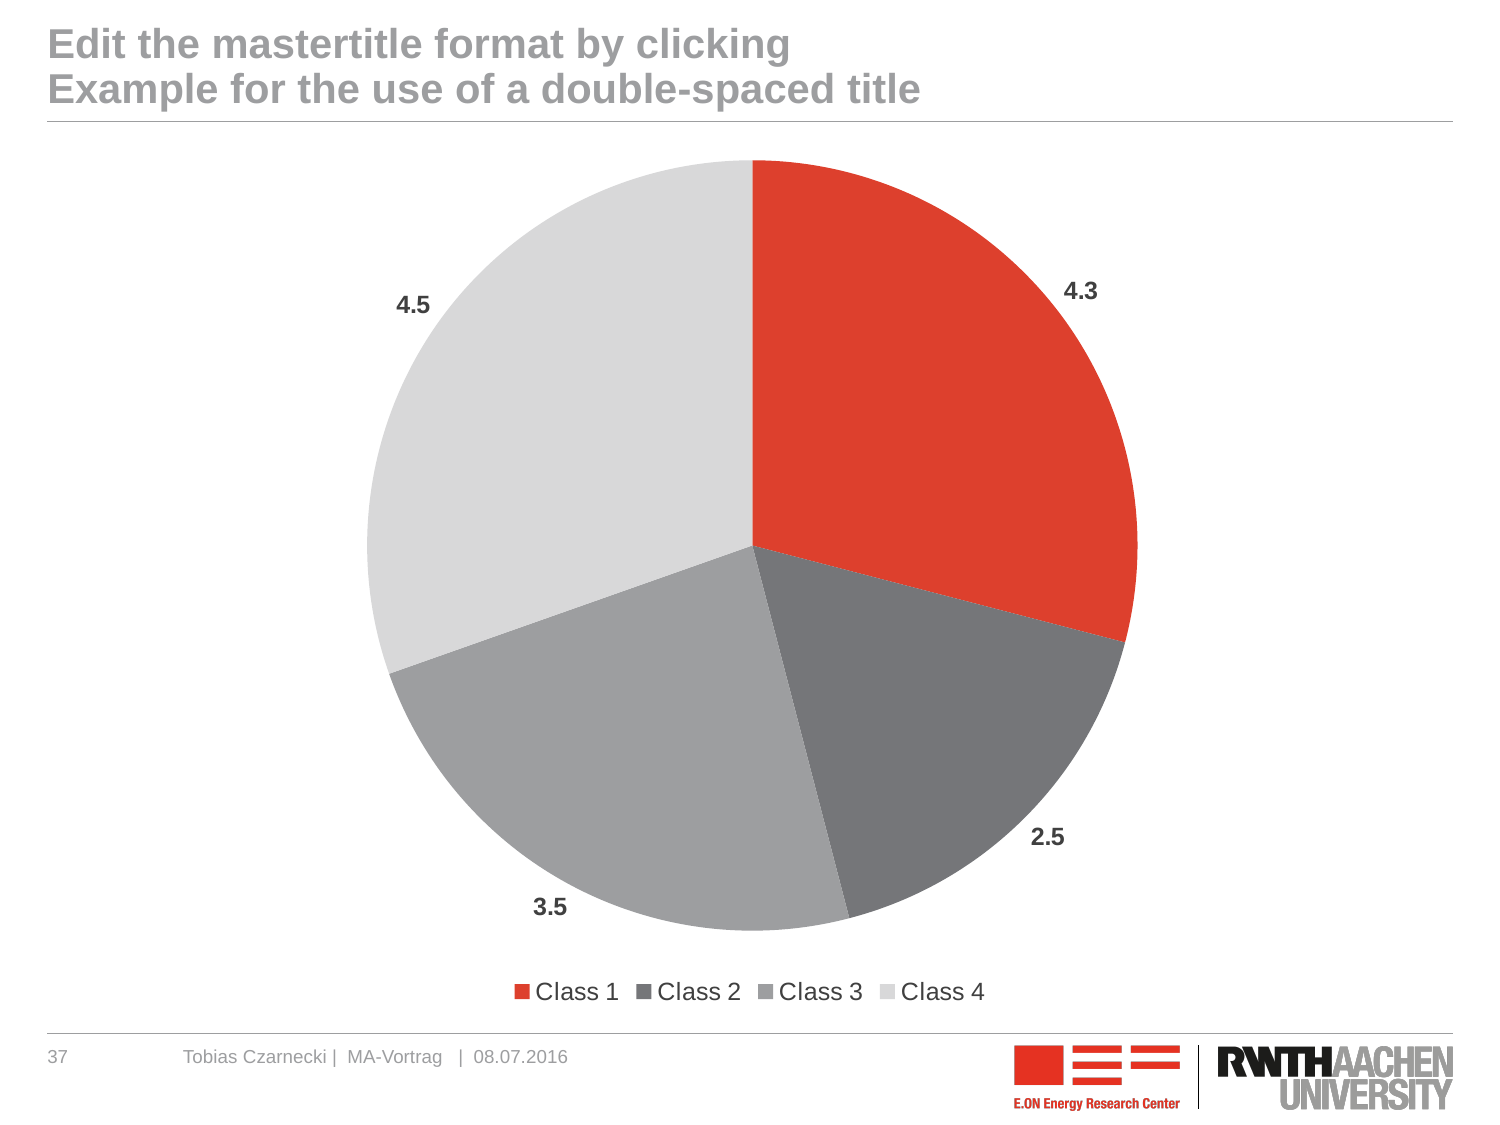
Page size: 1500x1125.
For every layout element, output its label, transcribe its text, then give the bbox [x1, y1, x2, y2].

picture [1218, 1046, 1453, 1111]
title Edit the mastertitle format by clicking Example for the use of a double-spaced title [47, 23, 1453, 113]
chart [47, 142, 1453, 1011]
picture [1013, 1045, 1180, 1112]
